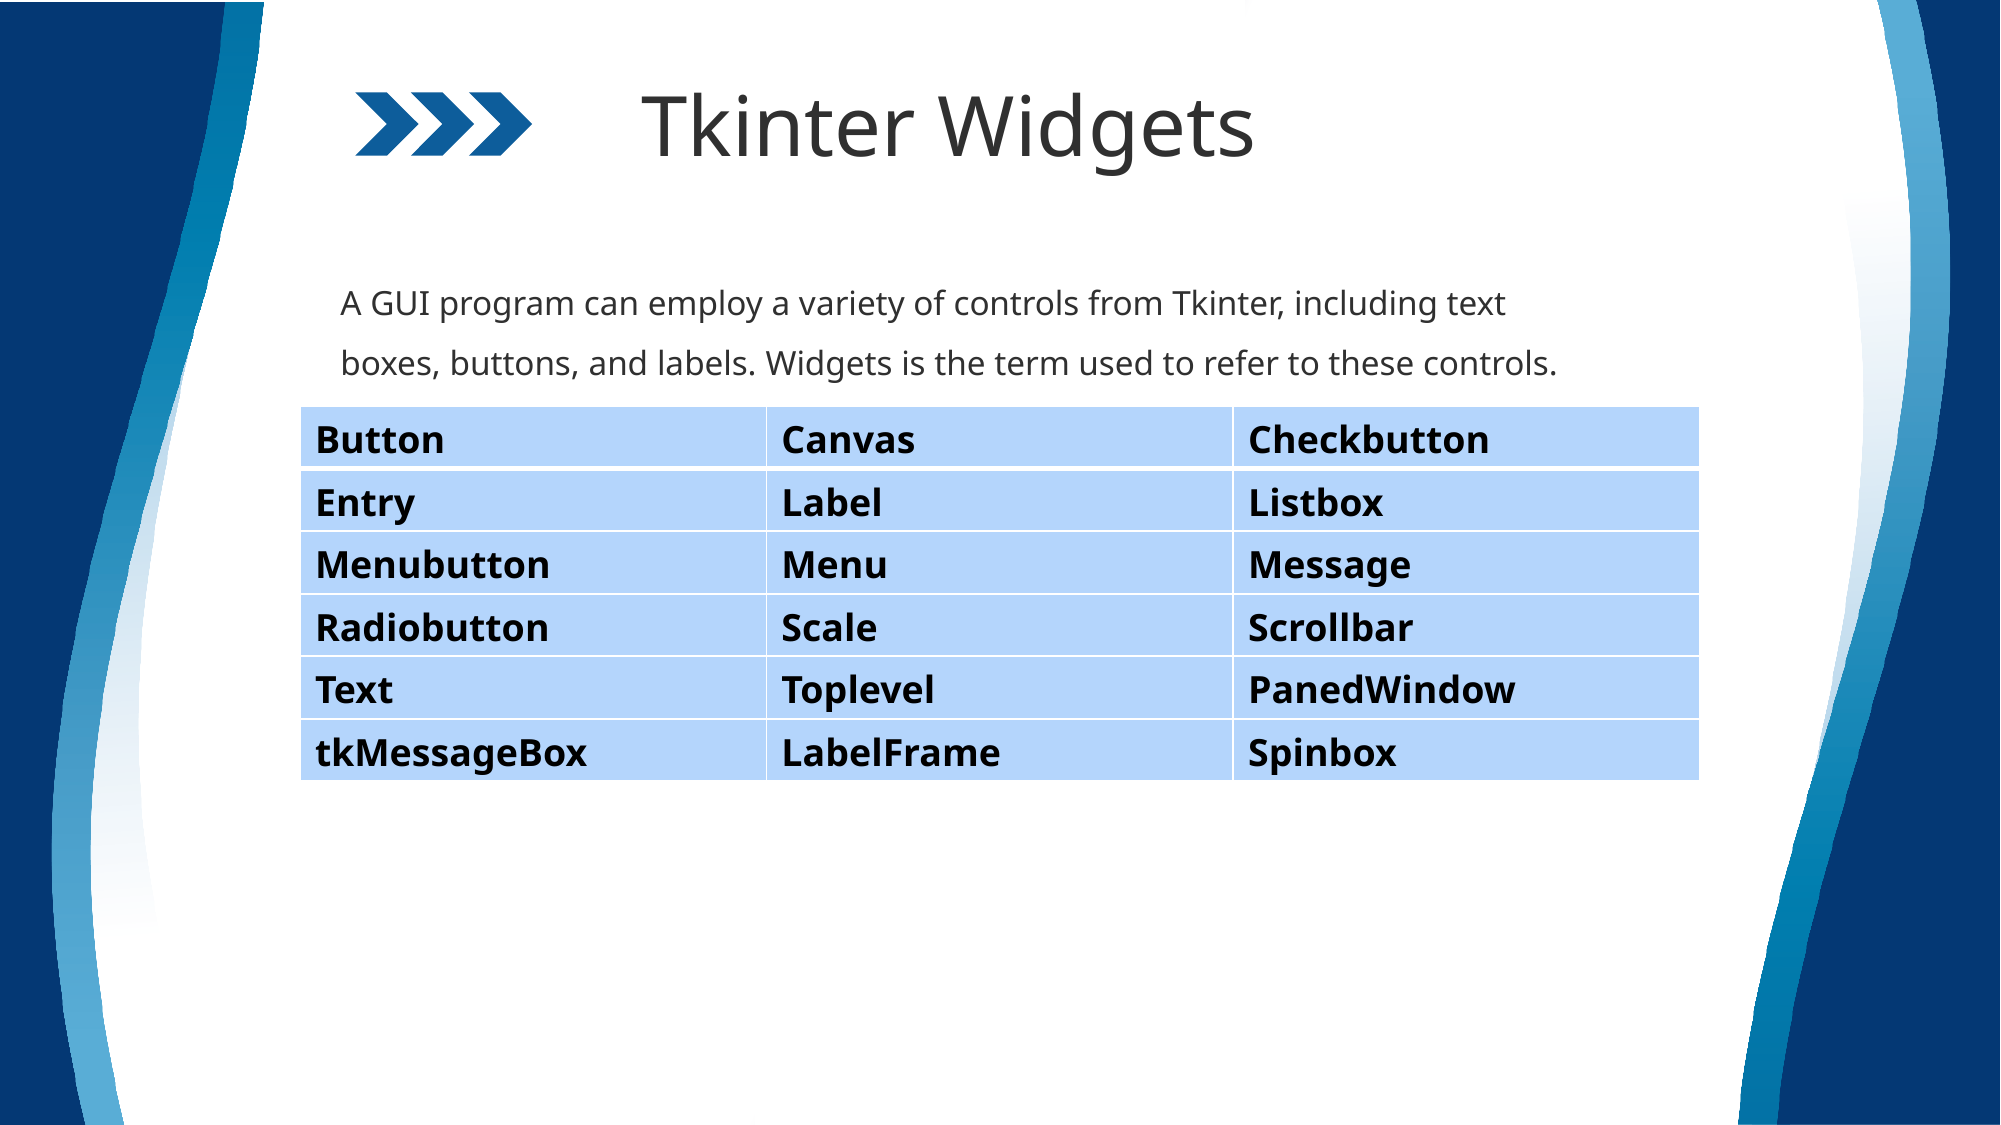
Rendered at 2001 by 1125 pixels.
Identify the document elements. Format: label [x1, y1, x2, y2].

text_box [0, 0, 2000, 1125]
text_box [355, 92, 533, 156]
